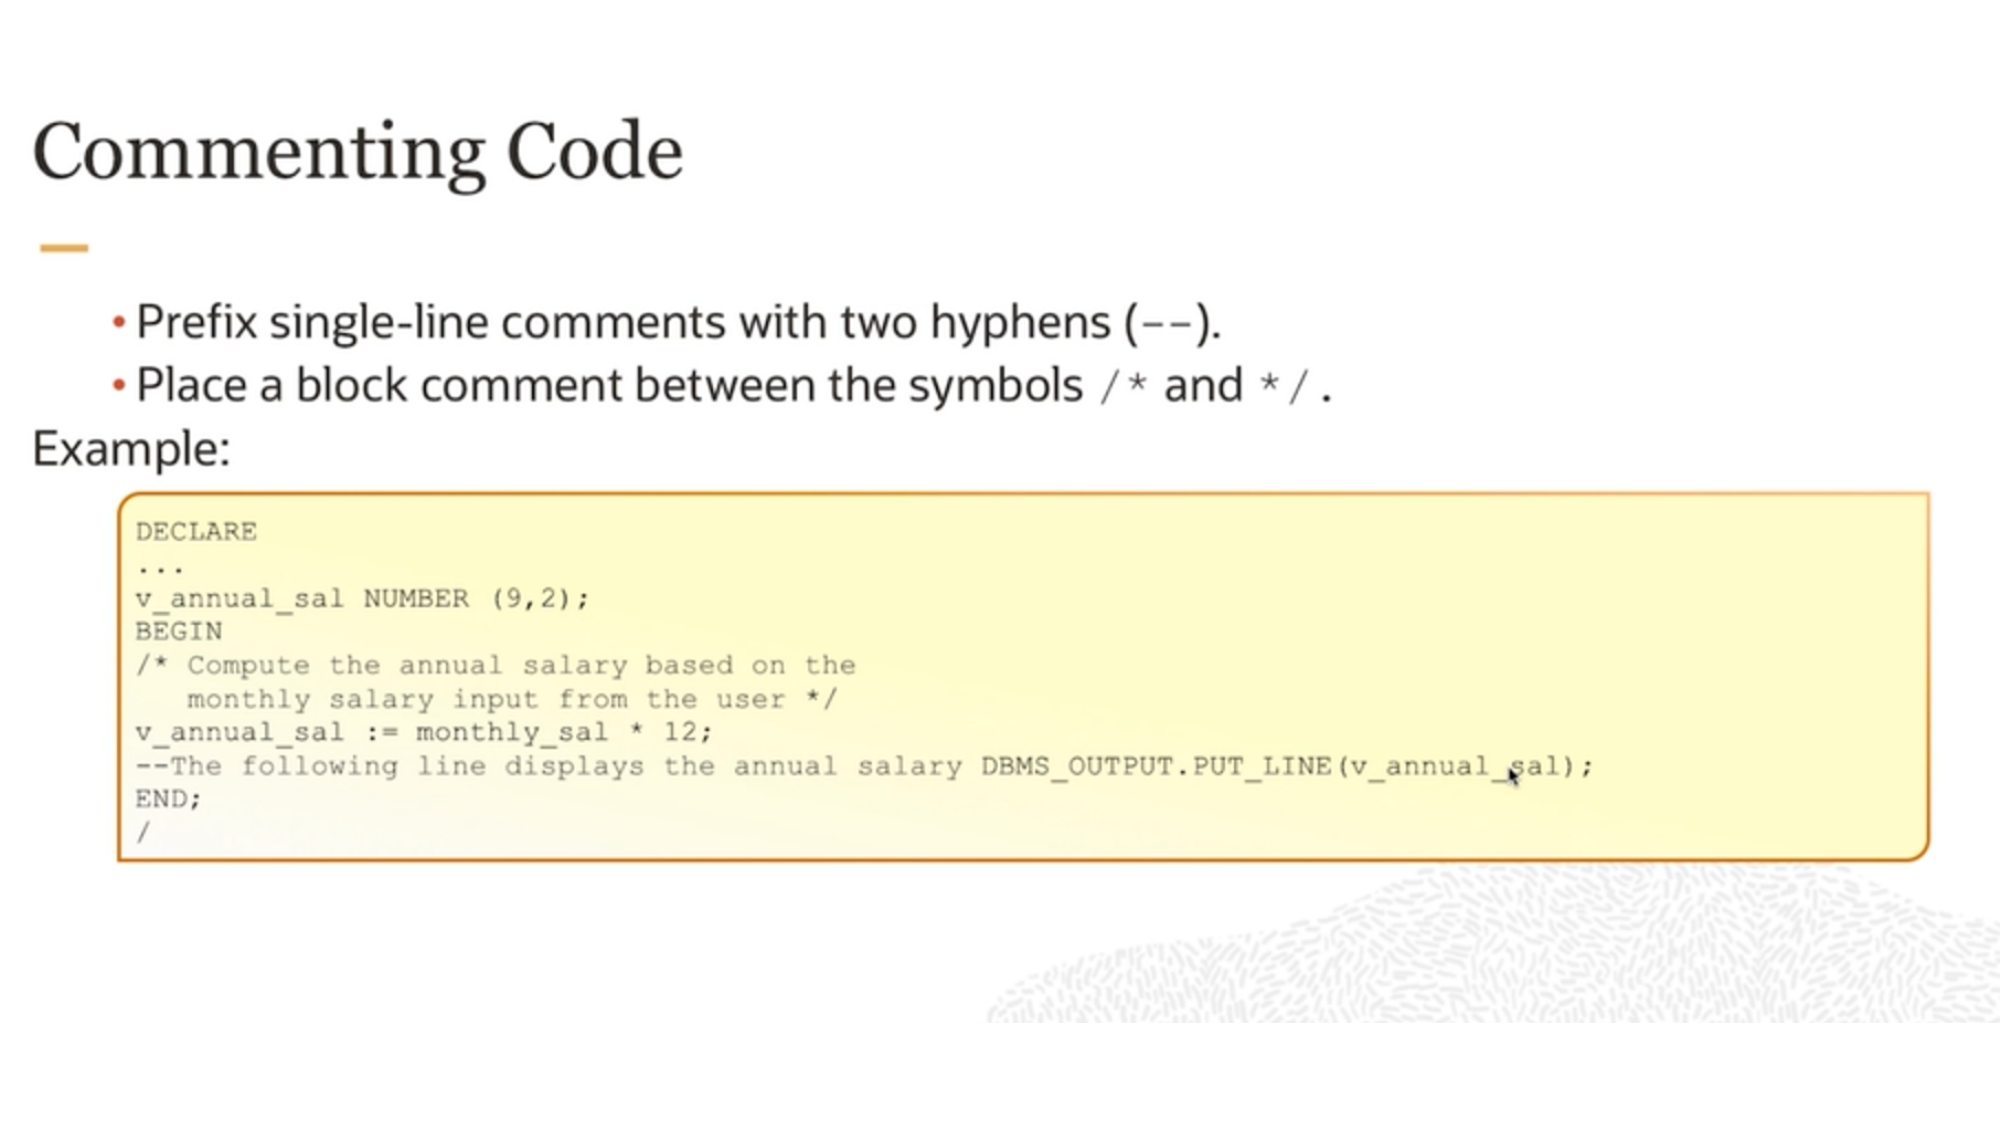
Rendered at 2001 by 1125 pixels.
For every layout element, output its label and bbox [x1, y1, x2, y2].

picture [0, 102, 2000, 1023]
